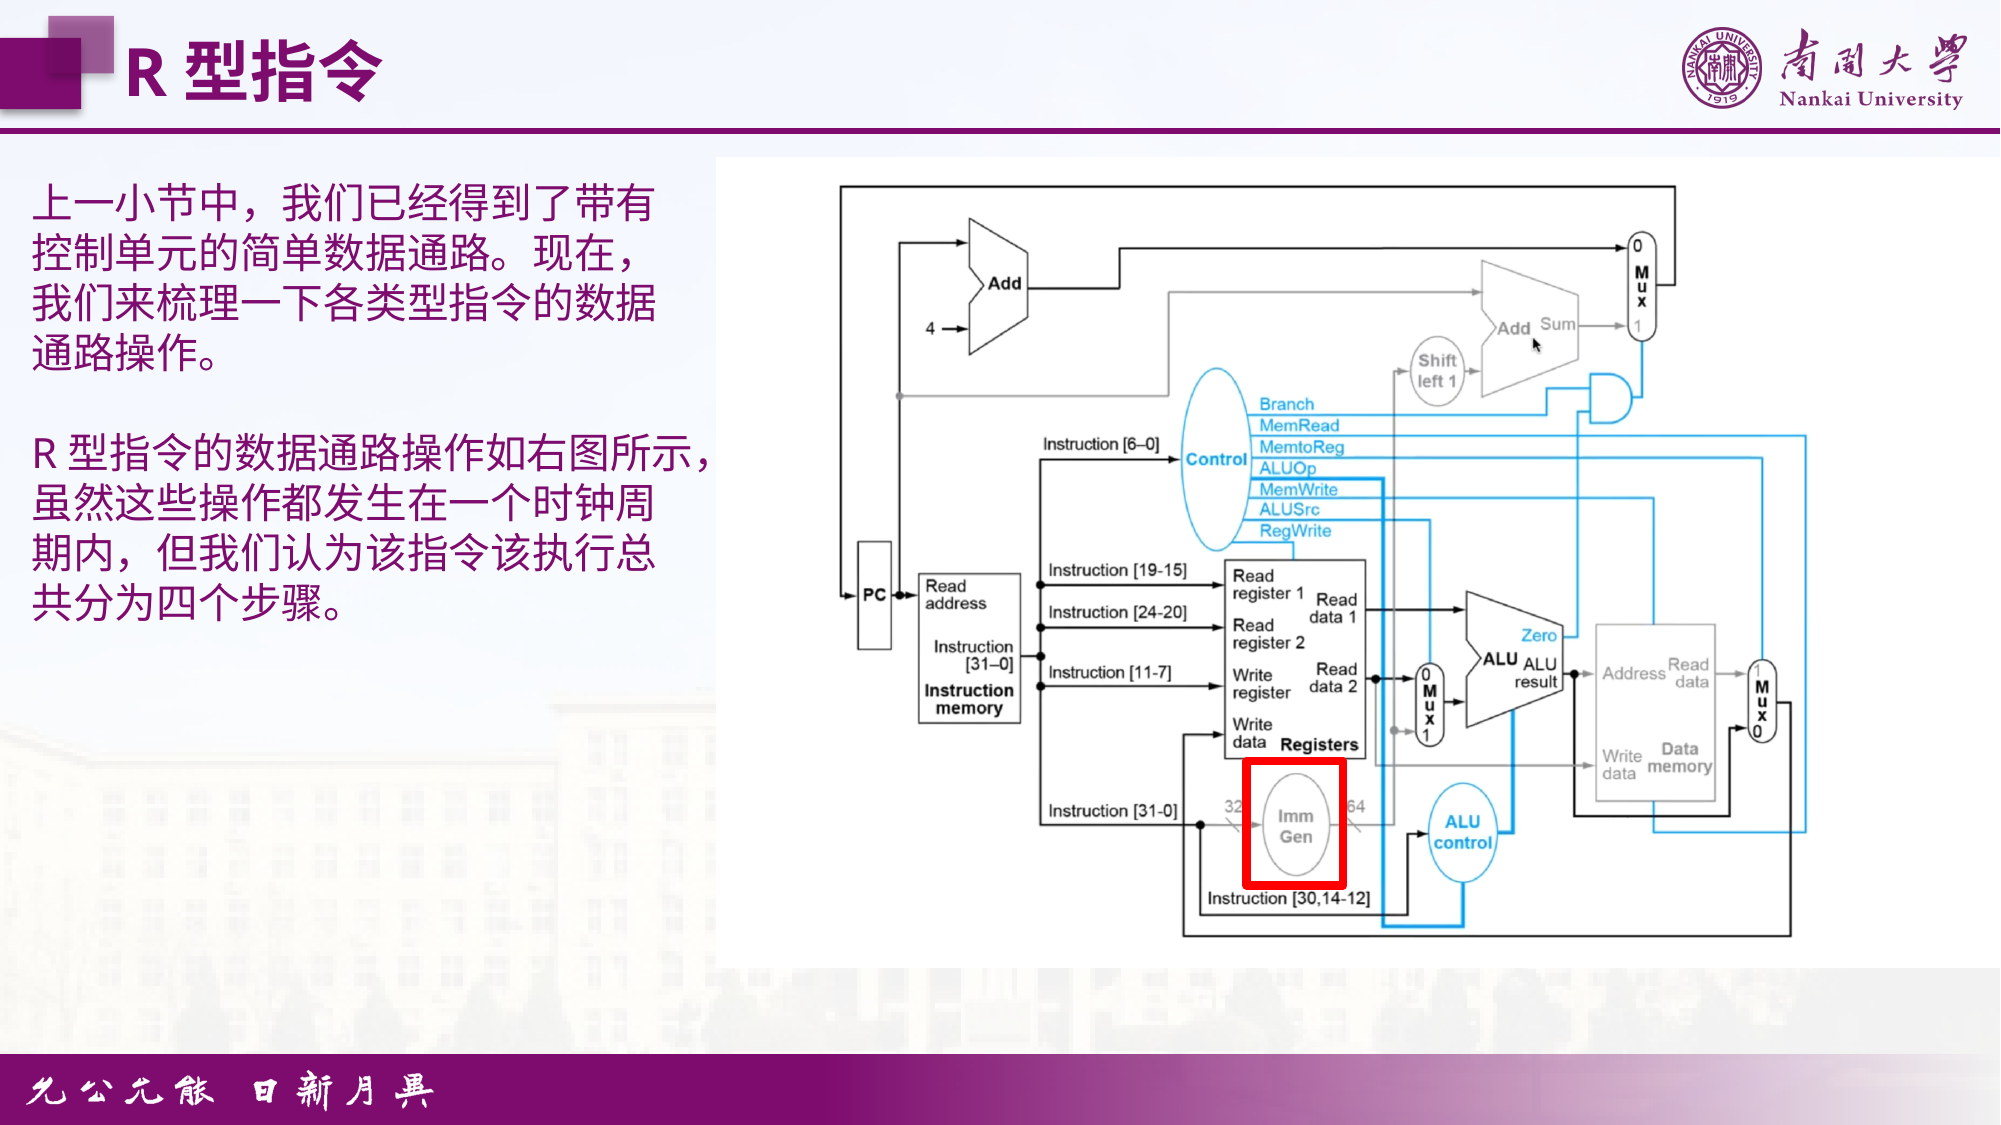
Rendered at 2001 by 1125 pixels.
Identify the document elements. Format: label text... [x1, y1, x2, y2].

text_box R型指令 [108, 22, 399, 117]
picture [716, 156, 2000, 968]
picture [22, 1059, 438, 1120]
text_box 上一小节中，我们已经得到了带有控制单元的简单数据通路。现在，我们来梳理一下各类型指令的数据通路操作。 R型指令的数据通路操作如右图所示， 虽然这些操作都发生在一个时钟周期内，但我们认为该指令该执行总共分为四个步骤。 [16, 169, 711, 635]
